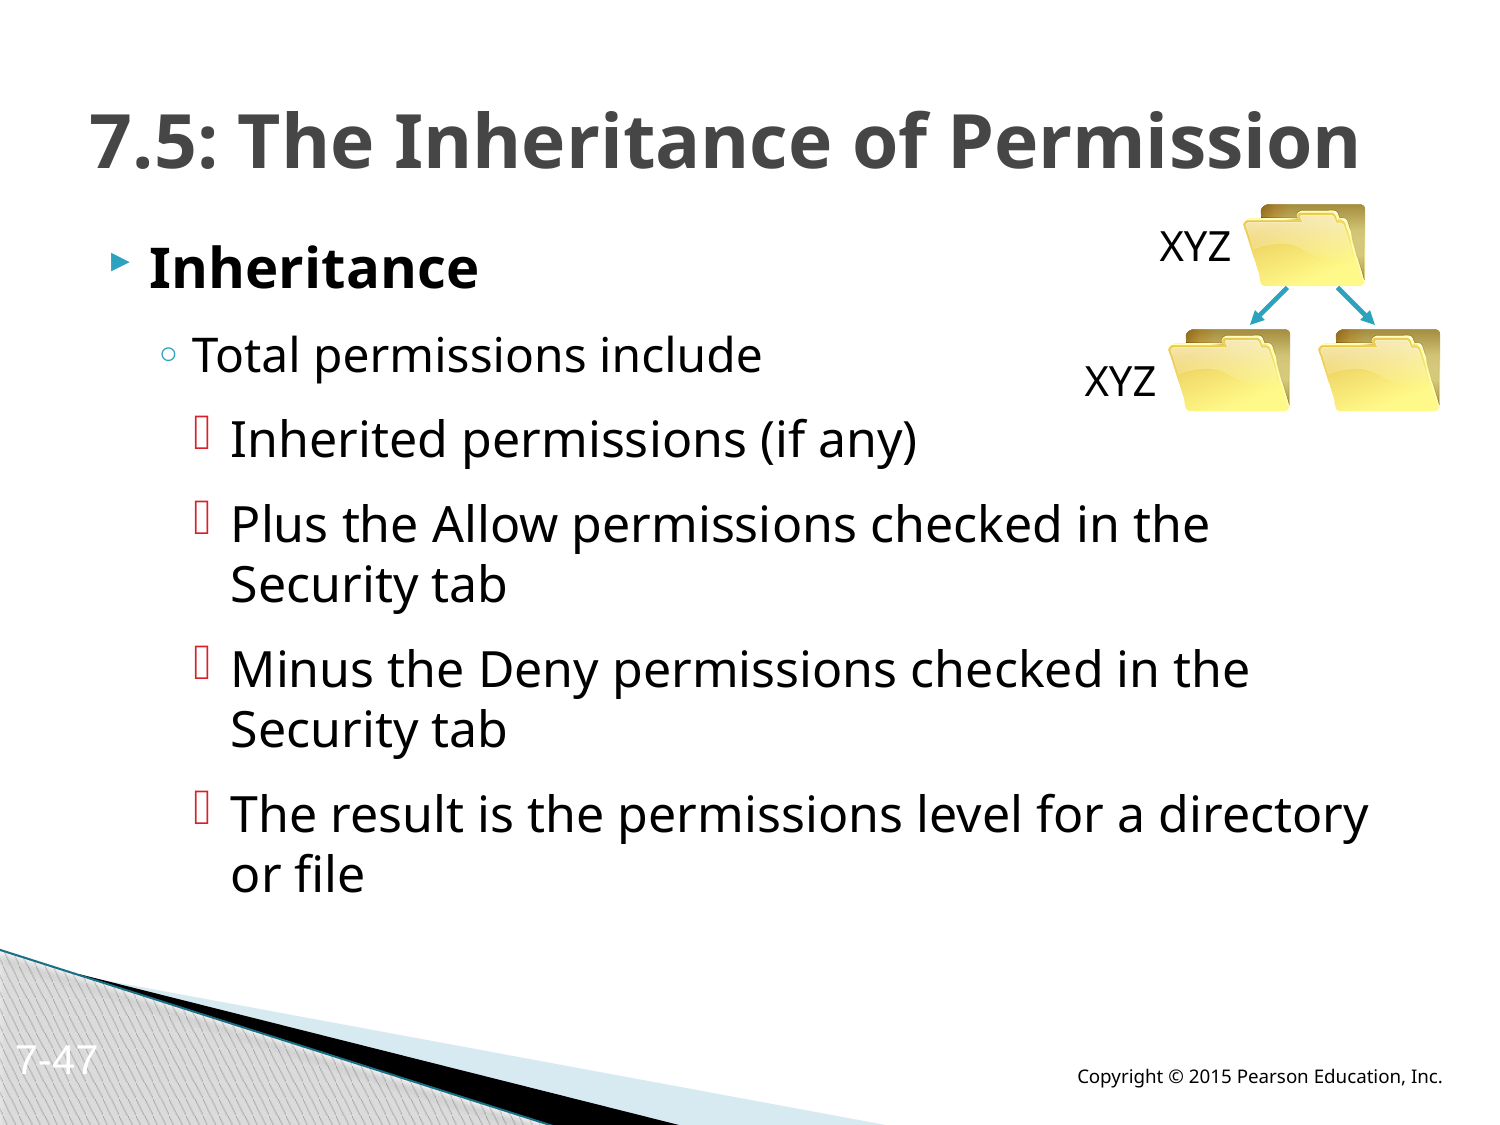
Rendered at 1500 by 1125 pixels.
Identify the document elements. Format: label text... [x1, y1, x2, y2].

list Inheritance Total permissions include Inherited permissions (if any) Plus the Allow permissions checked in the Security tab Minus the Deny permissions checked in the Security tab The result is the permissions level for a directory or file [75, 233, 1425, 1038]
slide_number 7-47 [0, 1025, 125, 1085]
text_box XYZ [1069, 346, 1156, 412]
picture [1162, 174, 1451, 438]
title 7.5: The Inheritance of Permission [75, 45, 1425, 233]
text_box XYZ [1144, 212, 1231, 278]
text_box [1249, 287, 1288, 326]
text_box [1337, 287, 1376, 326]
